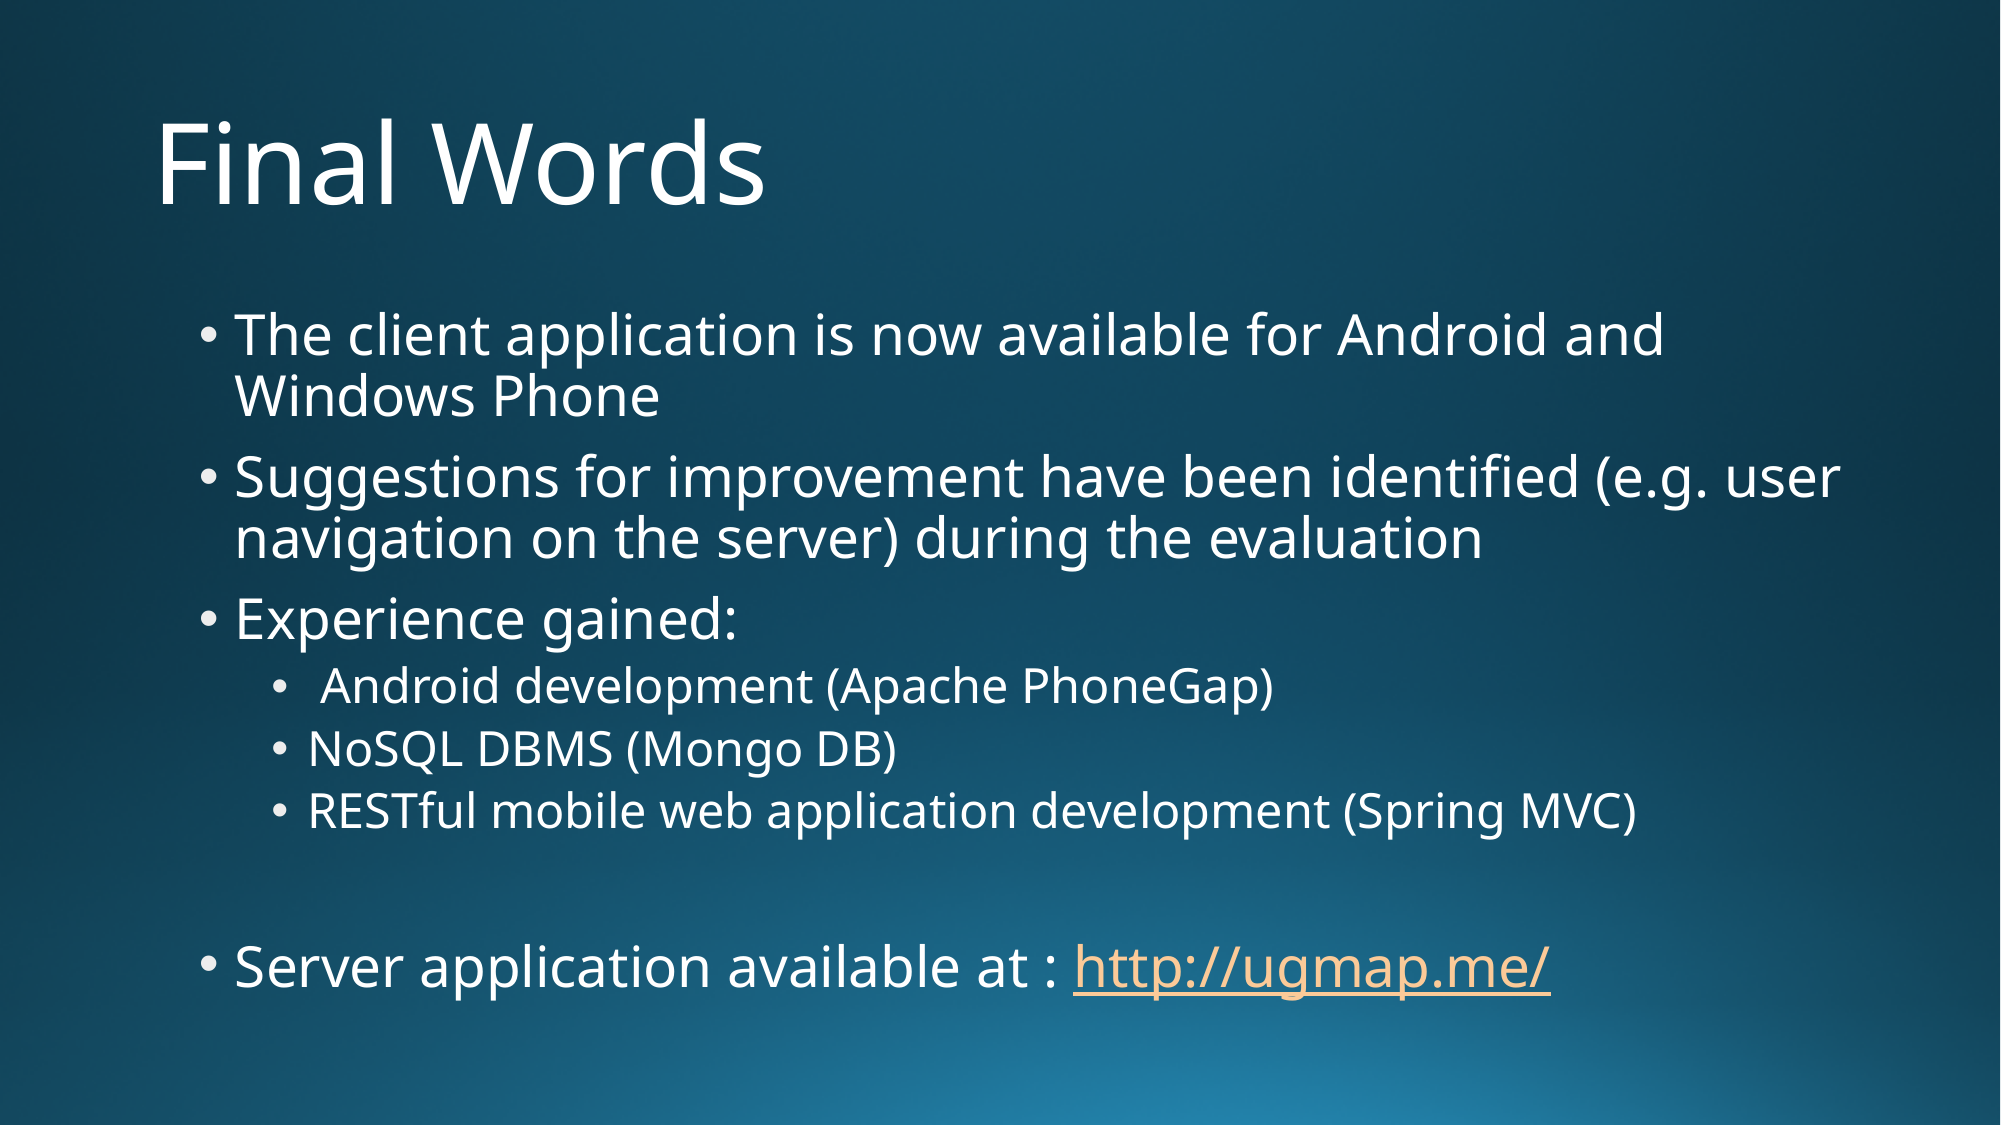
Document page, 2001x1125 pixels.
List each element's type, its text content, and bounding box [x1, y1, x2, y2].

list The client application is now available for Android and Windows Phone Suggestions for improvement have been identified (e.g. user navigation on the server) during the evaluation Experience gained: Android development (Apache PhoneGap) NoSQL DBMS (Mongo DB) RESTful mobile web application development (Spring MVC) Server application available at : http://ugmap.me/ [183, 299, 1863, 1014]
title Final Words [137, 59, 1863, 278]
picture [0, 0, 2001, 1125]
